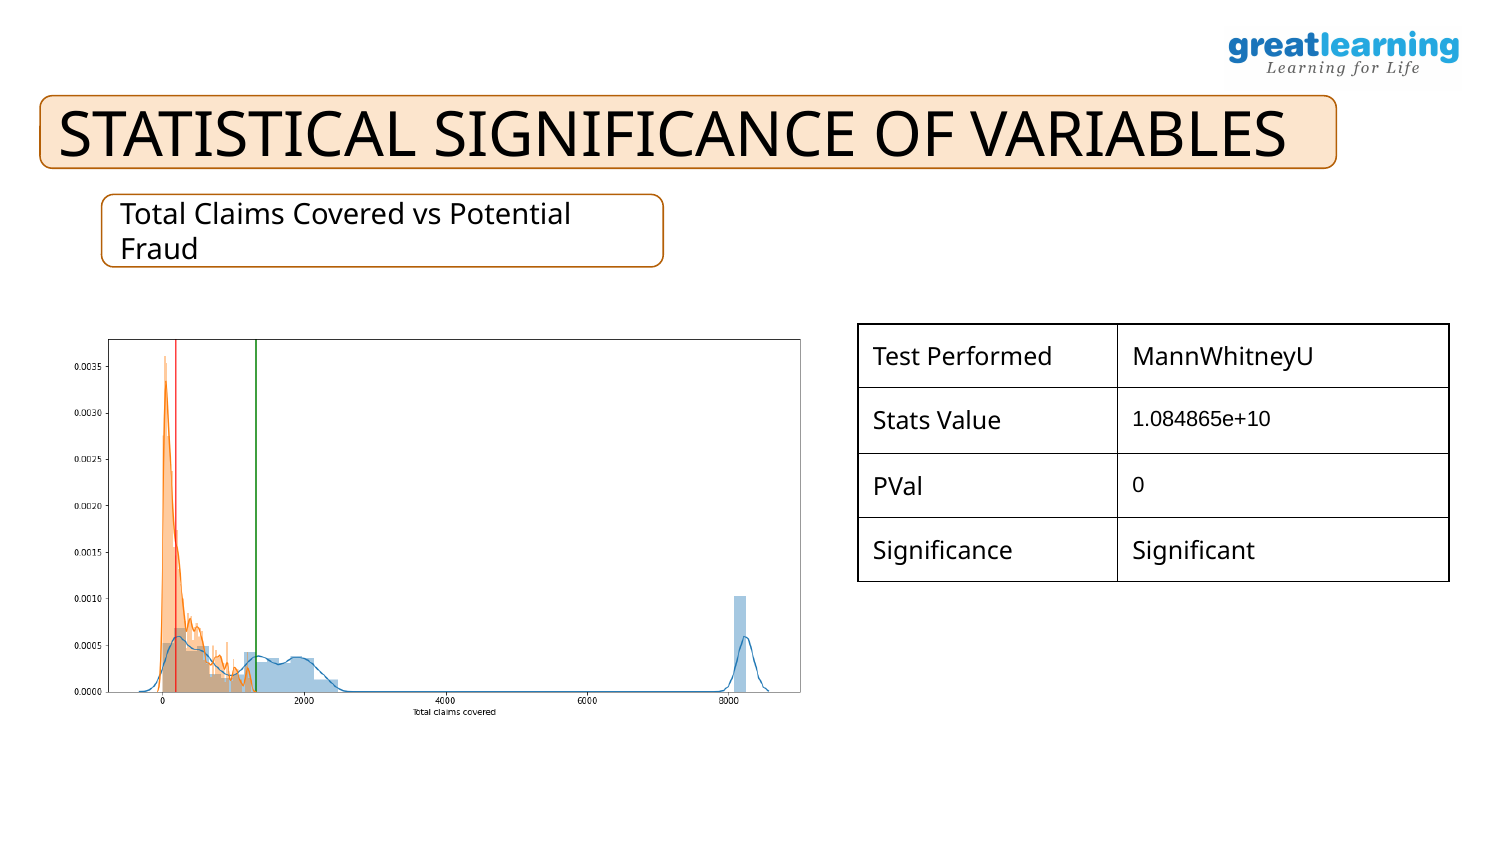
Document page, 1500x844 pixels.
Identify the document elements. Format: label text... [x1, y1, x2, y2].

text_box Total Claims Covered vs Potential Fraud [101, 194, 664, 267]
table_header MannWhitneyU [1118, 325, 1448, 387]
text_box STATISTICAL SIGNIFICANCE OF VARIABLES [39, 95, 1337, 169]
table_cell Significance [859, 518, 1117, 581]
table_header Test Performed [859, 325, 1117, 387]
table_cell 1.084865e+10 [1118, 388, 1448, 453]
picture [67, 332, 805, 723]
table_cell Significant [1118, 518, 1448, 581]
picture [1223, 26, 1462, 91]
table_cell PVal [859, 454, 1117, 517]
table_cell 0 [1118, 454, 1448, 517]
table_cell Stats Value [859, 388, 1117, 453]
subtitle [51, 103, 1449, 776]
